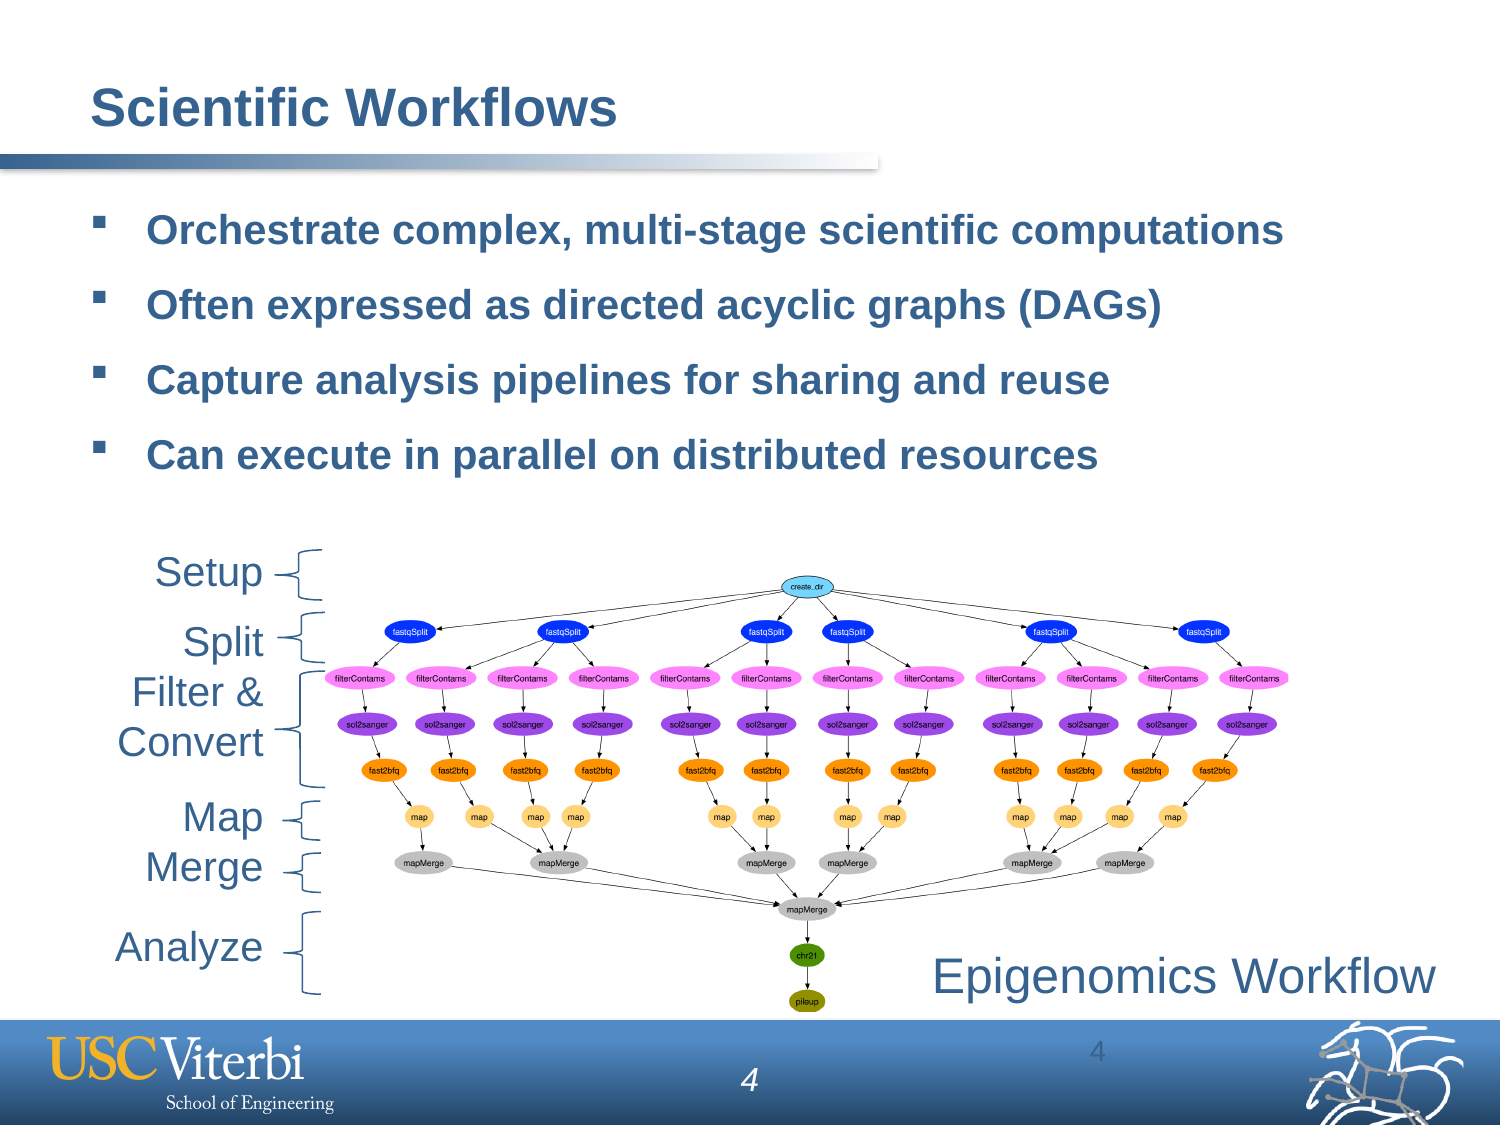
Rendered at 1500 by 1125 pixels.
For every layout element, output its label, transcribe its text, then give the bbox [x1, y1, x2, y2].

text_box [282, 801, 319, 841]
slide_number 4 [1074, 1024, 1425, 1103]
text_box [275, 671, 319, 788]
text_box [283, 911, 319, 995]
text_box [274, 549, 323, 600]
text_box Epigenomics Workflow [1293, 936, 1487, 1011]
picture [47, 1036, 334, 1114]
picture [1306, 1020, 1464, 1125]
text_box Setup Split Filter & Convert Map Merge Analyze [99, 537, 279, 978]
text_box [277, 612, 319, 663]
title Scientific Workflows [75, 45, 1425, 165]
text_box [283, 853, 319, 893]
picture [324, 574, 1289, 1013]
list Orchestrate complex, multi-stage scientific computations Often expressed as directed acyclic graphs (DAGs) Capture analysis pipelines for sharing and reuse Can execute in parallel on distributed resources [75, 195, 1463, 487]
